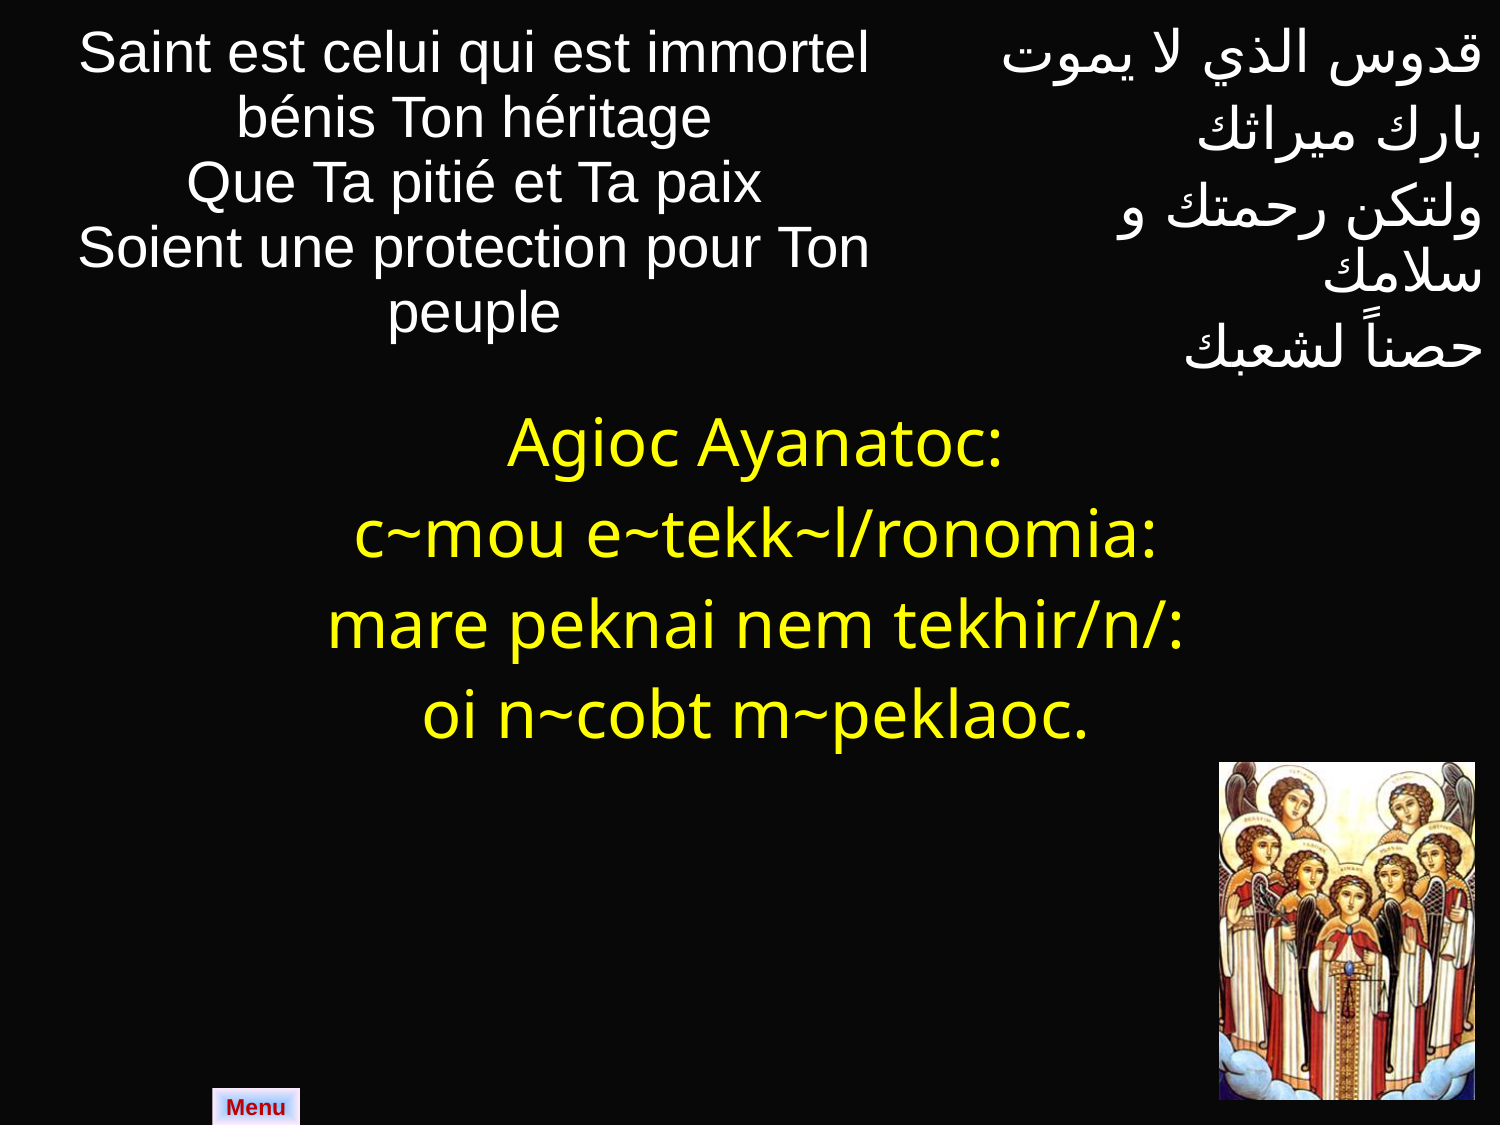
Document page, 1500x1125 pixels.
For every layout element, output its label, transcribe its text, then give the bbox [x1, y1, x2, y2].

text_box Menu [212, 1087, 300, 1125]
table_header Saint est celui qui est immortel bénis Ton héritage Que Ta pitié et Ta paix Soient une protection pour Ton peuple [13, 13, 938, 388]
table_cell Agioc Ayanatoc: c~mou e~tekk~l/ronomia: mare peknai nem tekhir/n/: oi n~cobt m~peklaoc. [13, 388, 1500, 766]
table_header قدوس الذي لا يموت بارك ميراثك ولتكن رحمتك و سلامك حصناً لشعبك [938, 13, 1500, 388]
picture [1218, 762, 1476, 1101]
